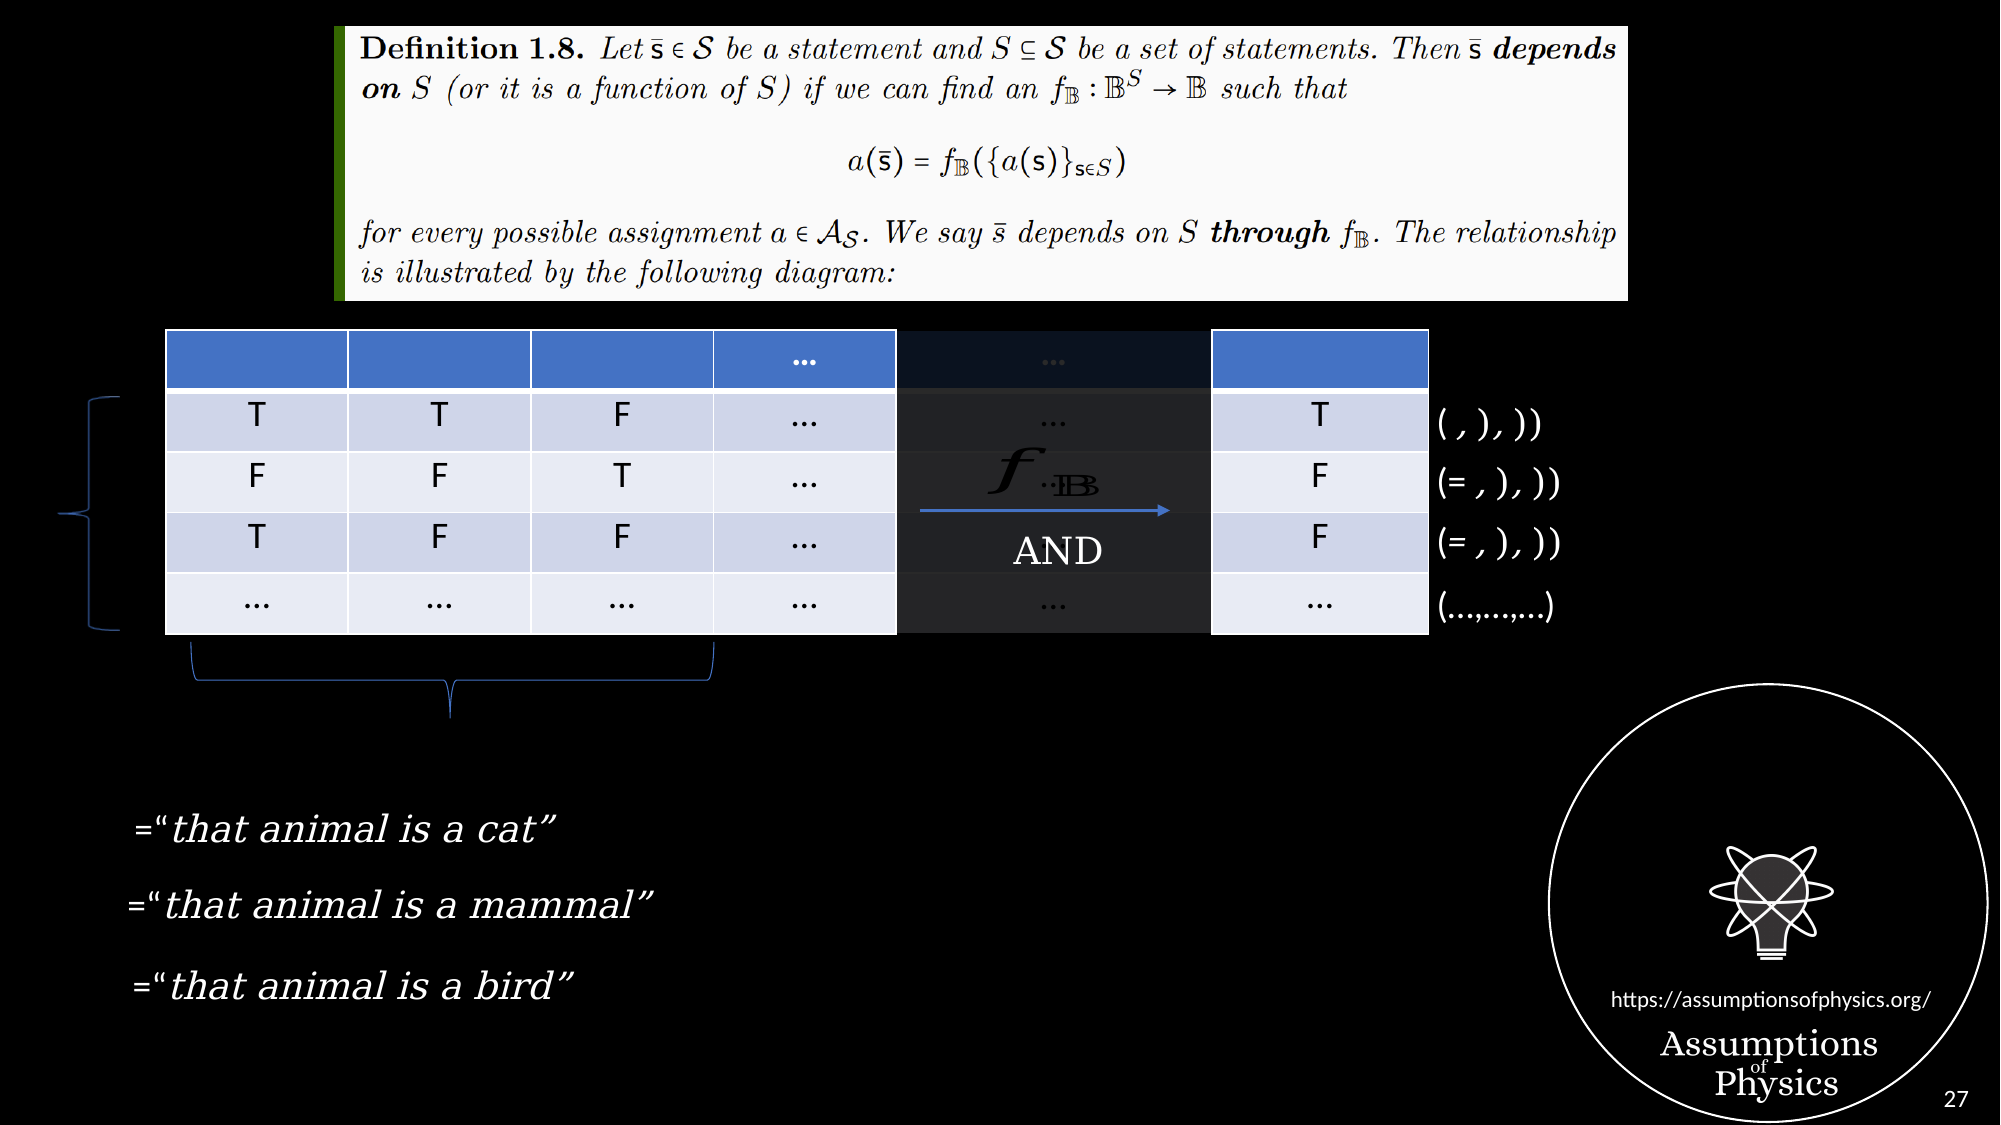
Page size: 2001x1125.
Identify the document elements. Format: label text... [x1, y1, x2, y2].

text_box [897, 329, 1211, 635]
slide_number 27 [1893, 1078, 1985, 1116]
picture [334, 26, 1629, 301]
picture [1660, 1029, 1877, 1103]
picture [56, 396, 120, 631]
picture [1709, 846, 1834, 960]
text_box [190, 641, 715, 719]
